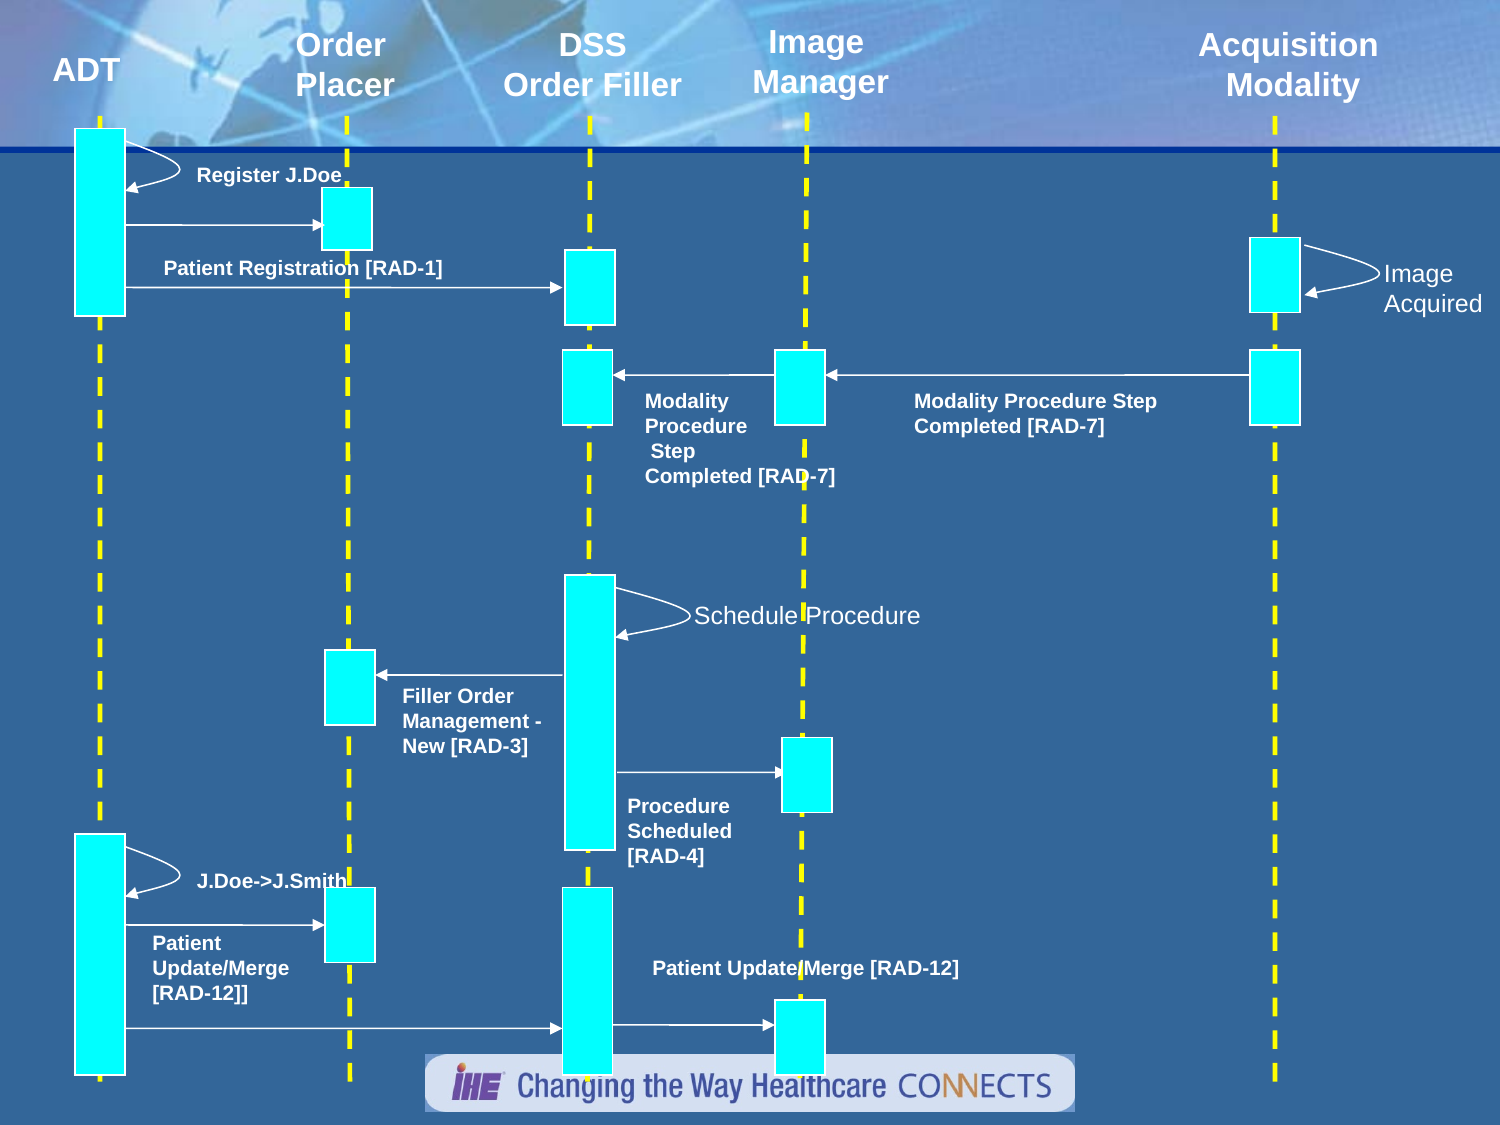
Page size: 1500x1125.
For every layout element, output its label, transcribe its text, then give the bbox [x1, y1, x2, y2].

text_box [321, 187, 372, 223]
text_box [124, 224, 563, 288]
text_box [562, 349, 613, 425]
text_box [565, 575, 616, 850]
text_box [124, 922, 563, 1029]
text_box ADT [37, 40, 136, 96]
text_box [612, 772, 788, 876]
text_box [1250, 237, 1300, 313]
text_box [782, 737, 832, 813]
text_box [1250, 349, 1300, 425]
text_box Acquisition Modality [1183, 15, 1403, 111]
text_box [774, 1034, 825, 1075]
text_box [612, 947, 988, 1026]
text_box [324, 649, 375, 725]
text_box DSS Order Filler [488, 15, 698, 111]
text_box [75, 834, 125, 1075]
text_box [614, 587, 936, 638]
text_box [124, 846, 363, 901]
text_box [124, 140, 358, 195]
picture [0, 0, 1500, 146]
text_box [562, 887, 613, 1075]
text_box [852, 374, 1251, 447]
picture [425, 1054, 1075, 1112]
text_box Order Placer [280, 15, 411, 111]
text_box [75, 128, 125, 316]
text_box [774, 349, 825, 373]
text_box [612, 374, 852, 496]
text_box [565, 249, 616, 325]
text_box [374, 674, 566, 766]
text_box [324, 887, 375, 920]
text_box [1304, 244, 1498, 326]
text_box Image Manager [737, 12, 905, 108]
